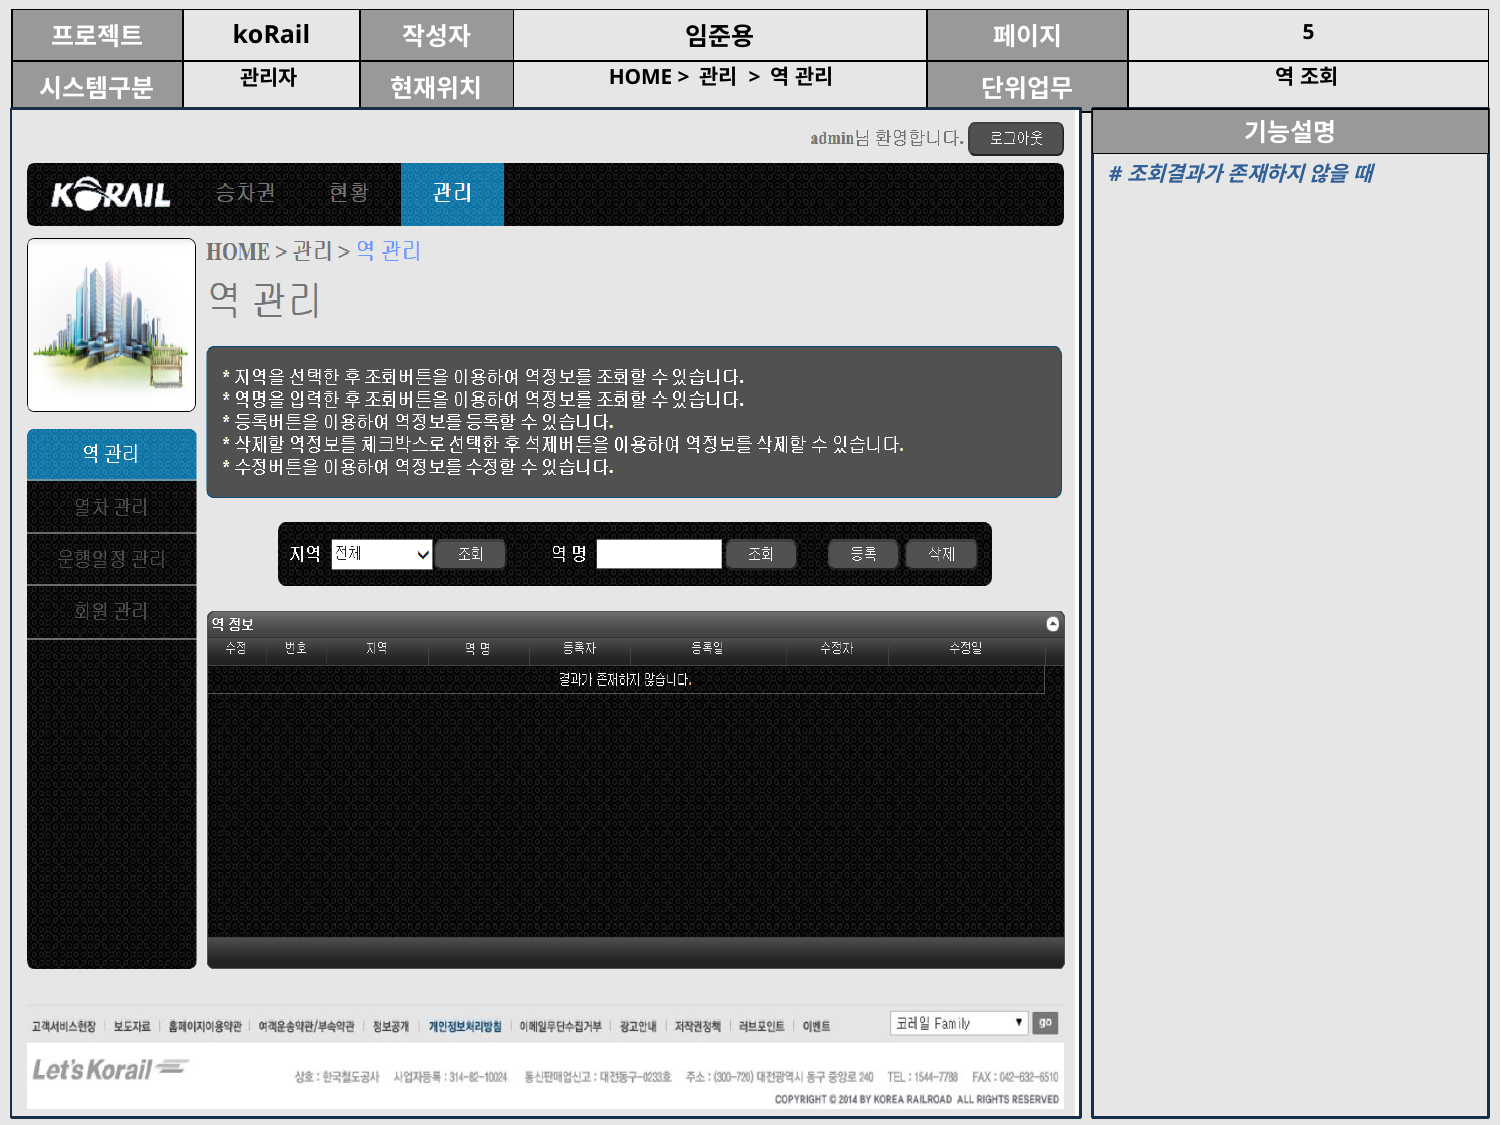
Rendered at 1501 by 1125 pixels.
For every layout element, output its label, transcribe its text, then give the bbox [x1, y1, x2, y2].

text_box 5 [1128, 11, 1489, 52]
text_box #조회결과가 존재하지 않을 때 [1094, 153, 1487, 194]
text_box 관리자 [182, 57, 355, 97]
picture [11, 110, 1080, 1117]
text_box 역 조회 [1127, 56, 1487, 96]
text_box HOME > 관리 > 역 관리 [515, 56, 928, 96]
